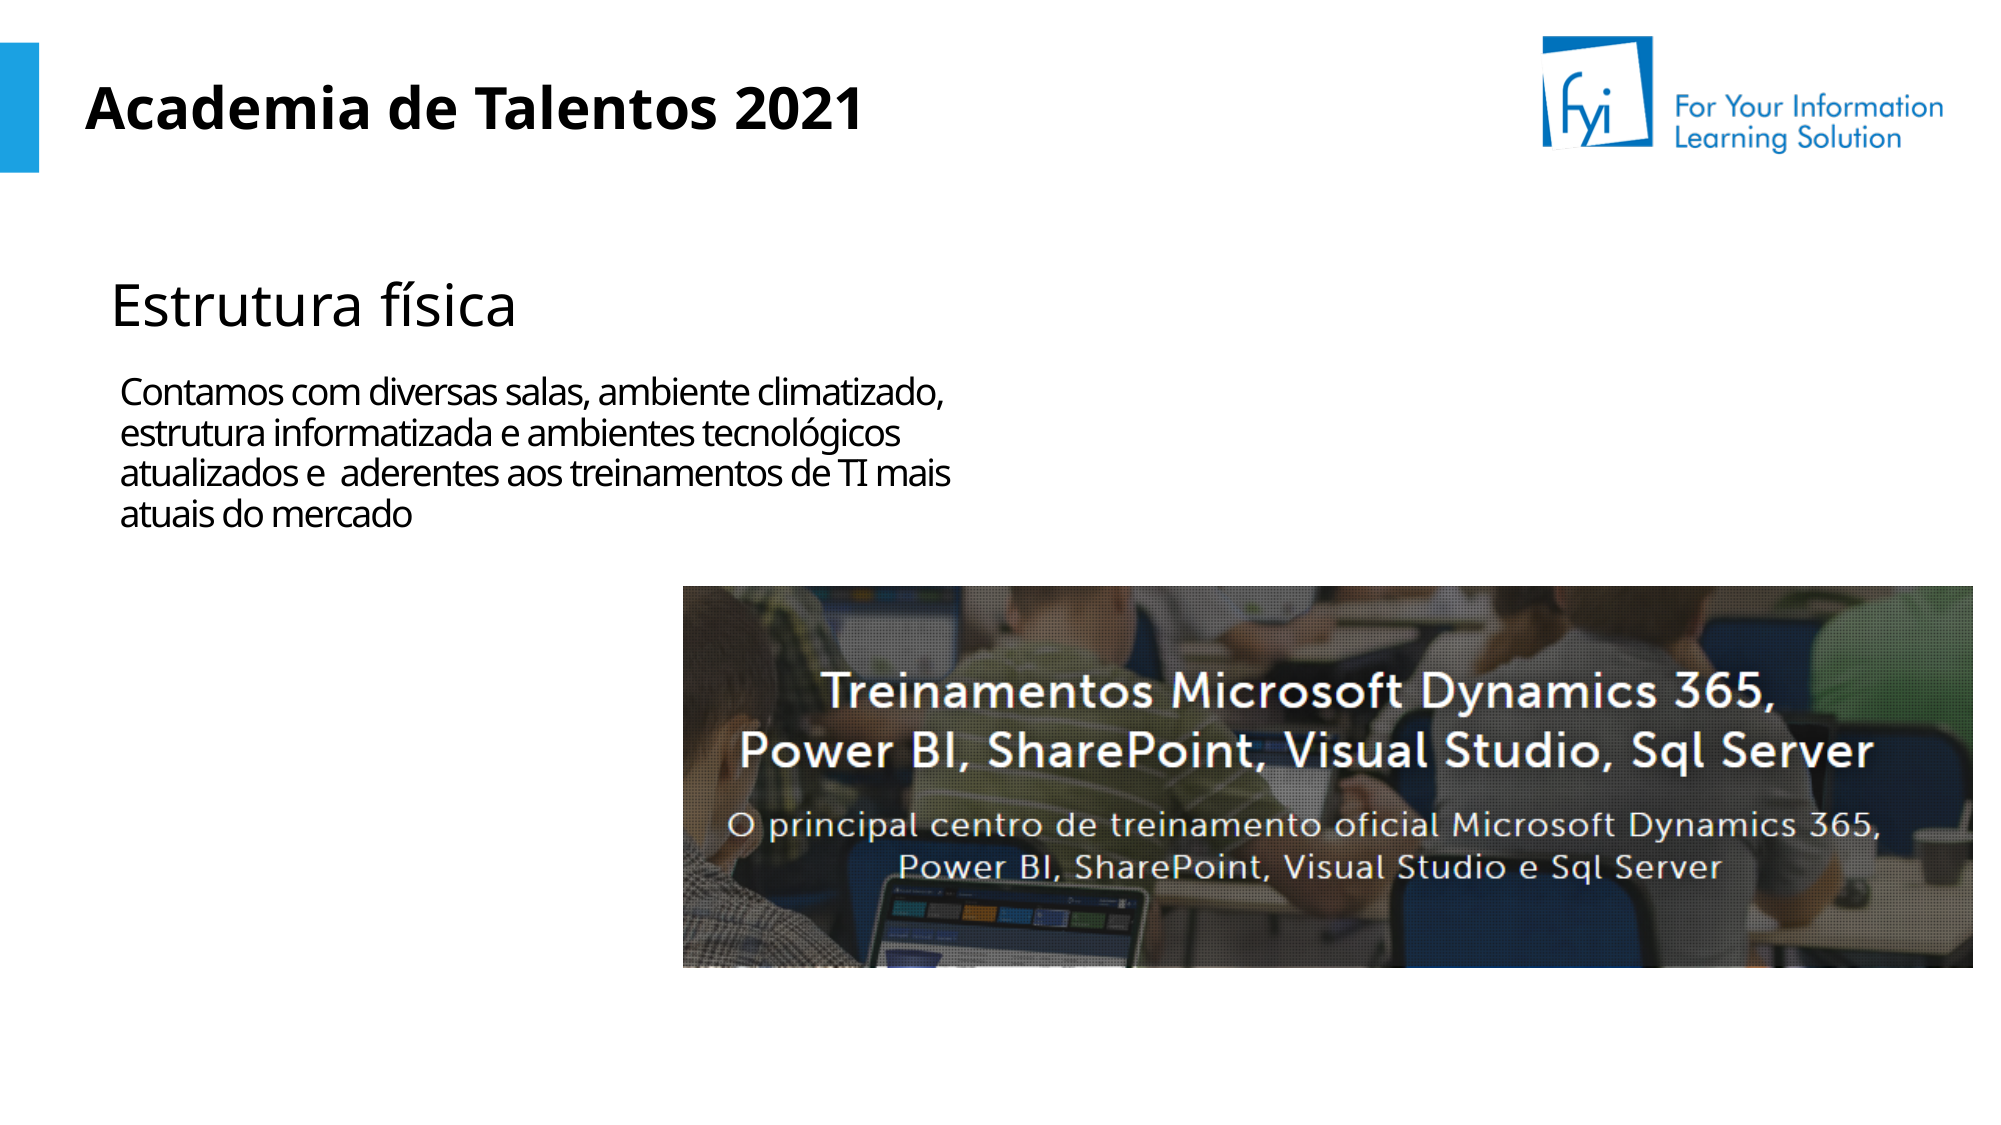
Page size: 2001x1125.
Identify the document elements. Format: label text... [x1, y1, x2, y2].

text_box Contamos com diversas salas, ambiente climatizado, estrutura informatizada e ambientes tecnológicos atualizados e aderentes aos treinamentos de TI mais atuais do mercado [95, 373, 1016, 536]
title Academia de Talentos 2021 [70, 42, 1489, 171]
text_box Estrutura física [95, 260, 894, 346]
picture [1531, 19, 1963, 167]
picture [683, 585, 1973, 968]
